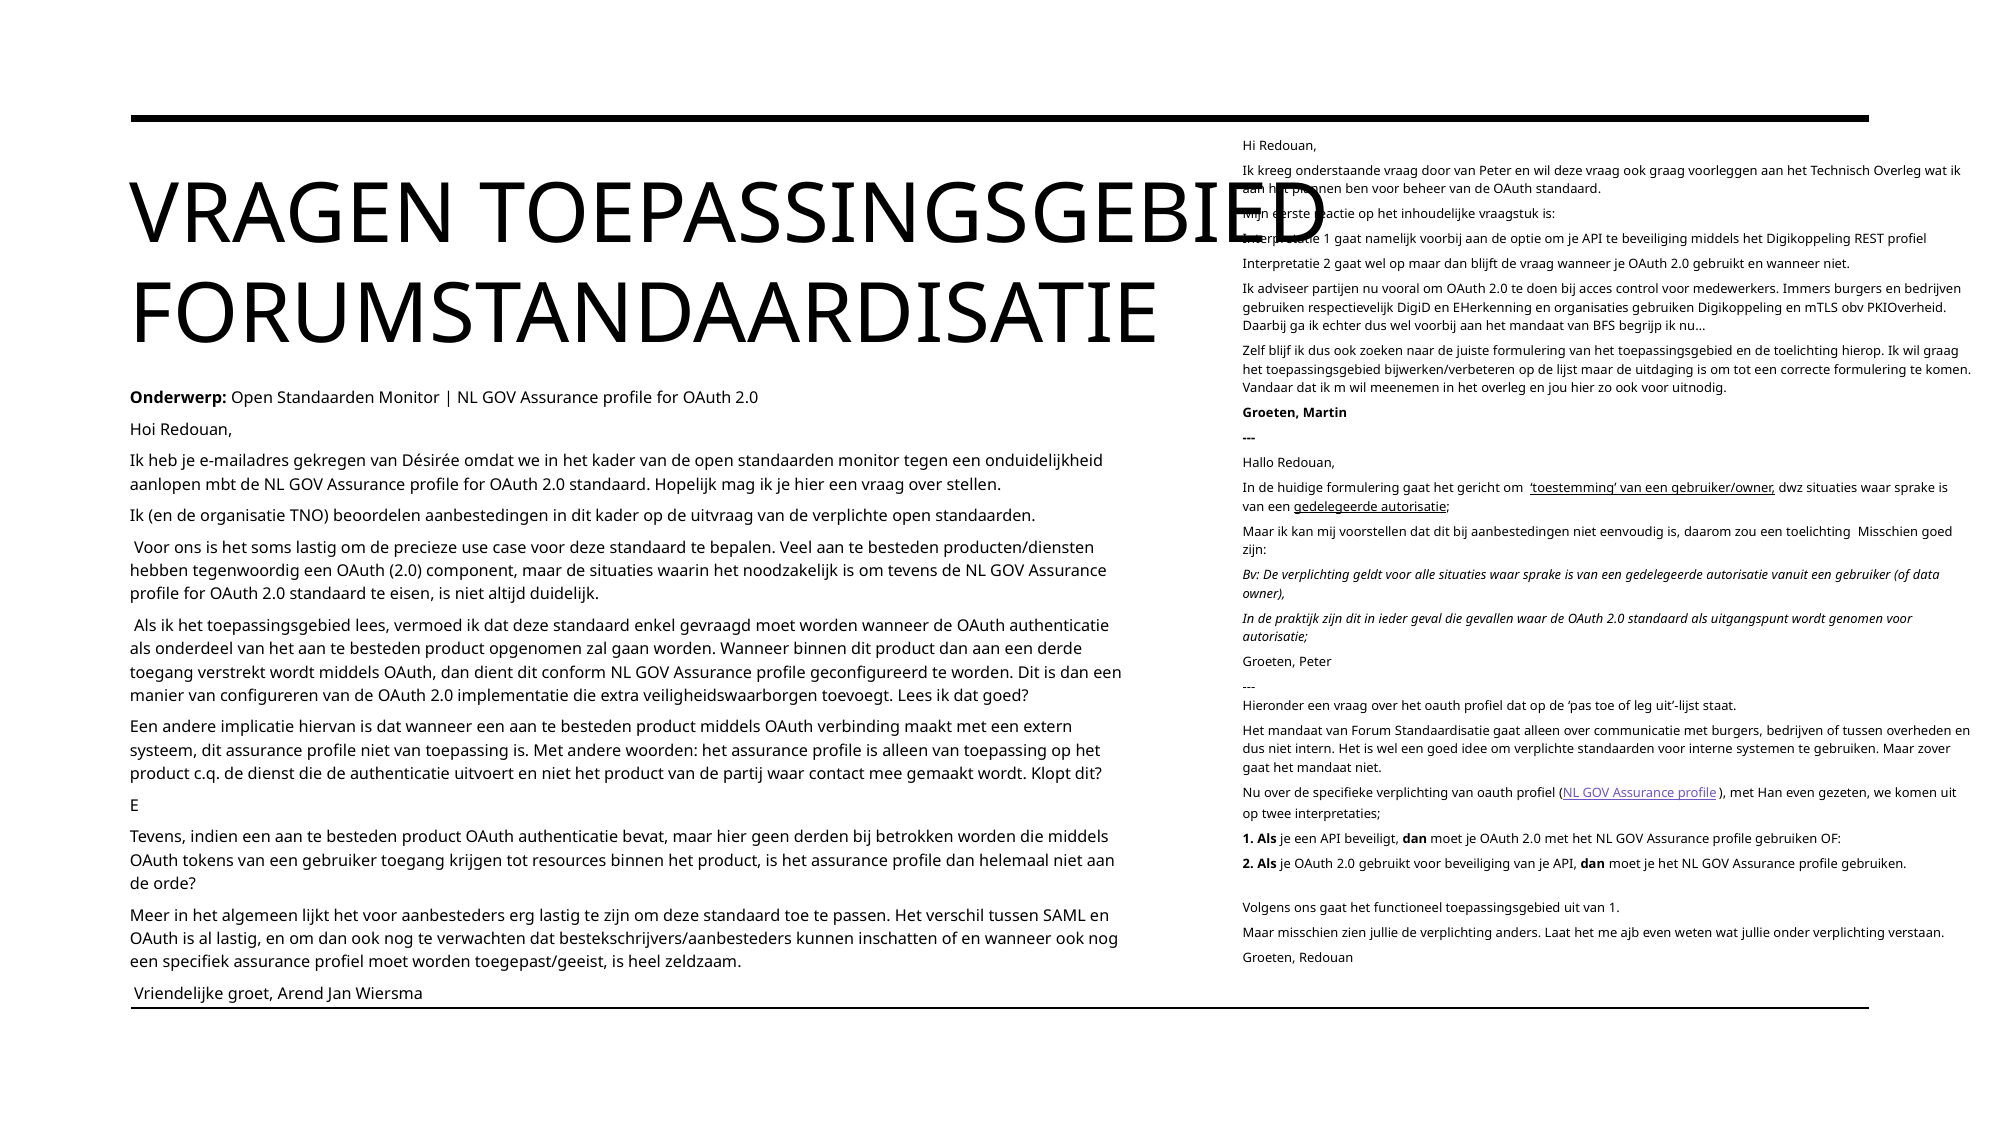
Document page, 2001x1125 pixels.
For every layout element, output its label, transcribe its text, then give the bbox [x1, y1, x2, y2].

title Vragen toepassingsgebied Forumstandaardisatie [114, 151, 1227, 377]
text_box Onderwerp: Open Standaarden Monitor | NL GOV Assurance profile for OAuth 2.0 Hoi Redouan, Ik heb je e-mailadres gekregen van Désirée omdat we in het kader van de open standaarden monitor tegen een onduidelijkheid aanlopen mbt de NL GOV Assurance profile for OAuth 2.0 standaard. Hopelijk mag ik je hier een vraag over stellen. Ik (en de organisatie TNO) beoordelen aanbestedingen in dit kader op de uitvraag van de verplichte open standaarden. Voor ons is het soms lastig om de precieze use case voor deze standaard te bepalen. Veel aan te besteden producten/diensten hebben tegenwoordig een OAuth (2.0) component, maar de situaties waarin het noodzakelijk is om tevens de NL GOV Assurance profile for OAuth 2.0 standaard te eisen, is niet altijd duidelijk. Als ik het toepassingsgebied lees, vermoed ik dat deze standaard enkel gevraagd moet worden wanneer de OAuth authenticatie als onderdeel van het aan te besteden product opgenomen zal gaan worden. Wanneer binnen dit product dan aan een derde toegang verstrekt wordt middels OAuth, dan dient dit conform NL GOV Assurance profile geconfigureerd te worden. Dit is dan een manier van configureren van de OAuth 2.0 implementatie die extra veiligheidswaarborgen toevoegt. Lees ik dat goed? Een andere implicatie hiervan is dat wanneer een aan te besteden product middels OAuth verbinding maakt met een extern systeem, dit assurance profile niet van toepassing is. Met andere woorden: het assurance profile is alleen van toepassing op het product c.q. de dienst die de authenticatie uitvoert en niet het product van de partij waar contact mee gemaakt wordt. Klopt dit? E Tevens, indien een aan te besteden product OAuth authenticatie bevat, maar hier geen derden bij betrokken worden die middels OAuth tokens van een gebruiker toegang krijgen tot resources binnen het product, is het assurance profile dan helemaal niet aan de orde? Meer in het algemeen lijkt het voor aanbesteders erg lastig te zijn om deze standaard toe te passen. Het verschil tussen SAML en OAuth is al lastig, en om dan ook nog te verwachten dat bestekschrijvers/aanbesteders kunnen inschatten of en wanneer ook nog een specifiek assurance profiel moet worden toegepast/geeist, is heel zeldzaam. Vriendelijke groet, Arend Jan Wiersma [114, 376, 1145, 1080]
list Hi Redouan, Ik kreeg onderstaande vraag door van Peter en wil deze vraag ook graag voorleggen aan het Technisch Overleg wat ik aan het plannen ben voor beheer van de OAuth standaard. Mijn eerste reactie op het inhoudelijke vraagstuk is: Interpretatie 1 gaat namelijk voorbij aan de optie om je API te beveiliging middels het Digikoppeling REST profiel Interpretatie 2 gaat wel op maar dan blijft de vraag wanneer je OAuth 2.0 gebruikt en wanneer niet. Ik adviseer partijen nu vooral om OAuth 2.0 te doen bij acces control voor medewerkers. Immers burgers en bedrijven gebruiken respectievelijk DigiD en EHerkenning en organisaties gebruiken Digikoppeling en mTLS obv PKIOverheid. Daarbij ga ik echter dus wel voorbij aan het mandaat van BFS begrijp ik nu… Zelf blijf ik dus ook zoeken naar de juiste formulering van het toepassingsgebied en de toelichting hierop. Ik wil graag het toepassingsgebied bijwerken/verbeteren op de lijst maar de uitdaging is om tot een correcte formulering te komen. Vandaar dat ik m wil meenemen in het overleg en jou hier zo ook voor uitnodig. Groeten, Martin --- Hallo Redouan, In de huidige formulering gaat het gericht om ‘toestemming’ van een gebruiker/owner, dwz situaties waar sprake is van een gedelegeerde autorisatie; Maar ik kan mij voorstellen dat dit bij aanbestedingen niet eenvoudig is, daarom zou een toelichting Misschien goed zijn: Bv: De verplichting geldt voor alle situaties waar sprake is van een gedelegeerde autorisatie vanuit een gebruiker (of data owner), In de praktijk zijn dit in ieder geval die gevallen waar de OAuth 2.0 standaard als uitgangspunt wordt genomen voor autorisatie; Groeten, Peter --- Hieronder een vraag over het oauth profiel dat op de ‘pas toe of leg uit’-lijst staat. Het mandaat van Forum Standaardisatie gaat alleen over communicatie met burgers, bedrijven of tussen overheden en dus niet intern. Het is wel een goed idee om verplichte standaarden voor interne systemen te gebruiken. Maar zover gaat het mandaat niet. Nu over de specifieke verplichting van oauth profiel (NL GOV Assurance profile), met Han even gezeten, we komen uit op twee interpretaties; 1. Als je een API beveiligt, dan moet je OAuth 2.0 met het NL GOV Assurance profile gebruiken OF: 2. Als je OAuth 2.0 gebruikt voor beveiliging van je API, dan moet je het NL GOV Assurance profile gebruiken. Volgens ons gaat het functioneel toepassingsgebied uit van 1. Maar misschien zien jullie de verplichting anders. Laat het me ajb even weten wat jullie onder verplichting verstaan. Groeten, Redouan [1227, 126, 1988, 988]
